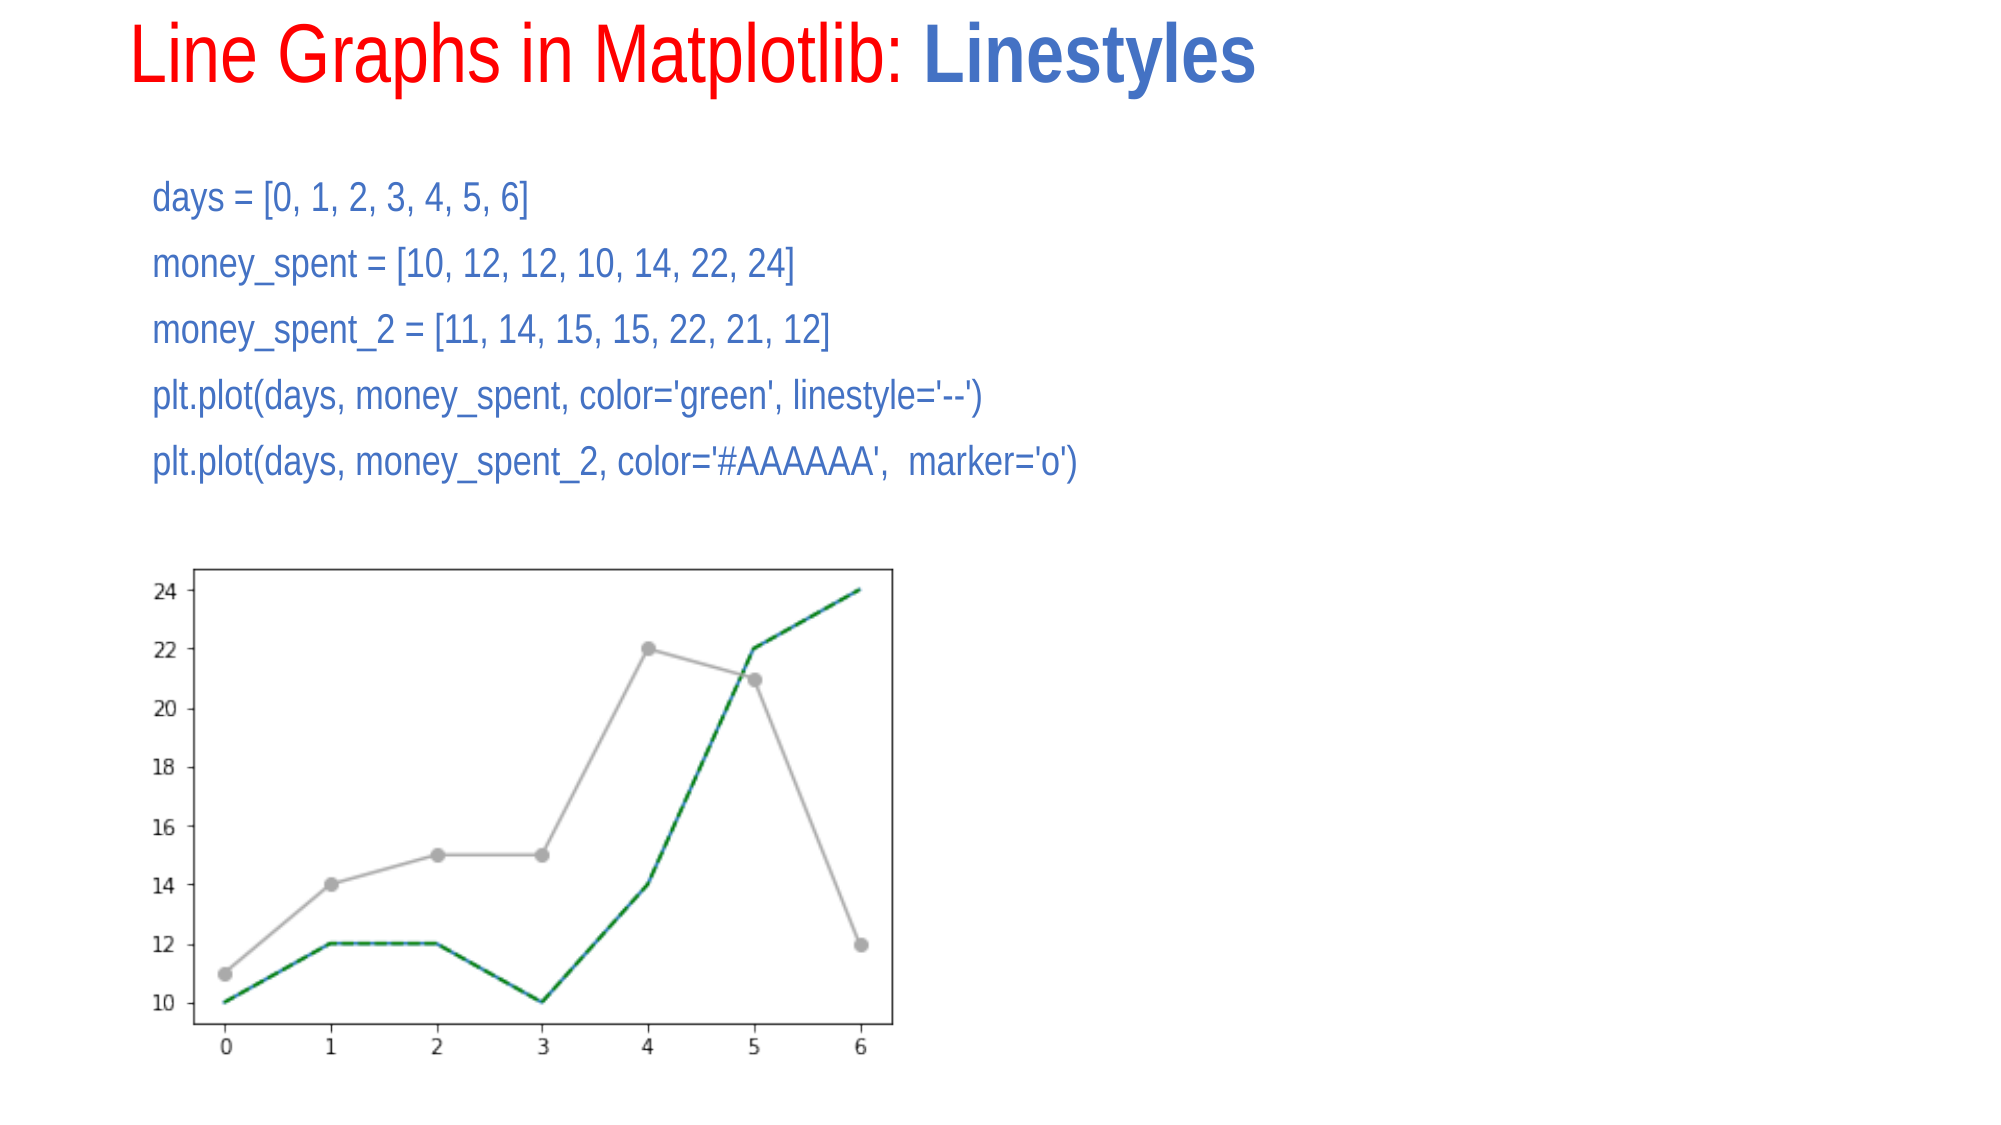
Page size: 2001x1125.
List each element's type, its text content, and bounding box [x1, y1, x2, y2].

picture [137, 548, 913, 1074]
title Line Graphs in Matplotlib: Linestyles [114, 0, 1840, 112]
list days = [0, 1, 2, 3, 4, 5, 6] money_spent = [10, 12, 12, 10, 14, 22, 24] money_spent_2 = [11, 14, 15, 15, 22, 21, 12] plt.plot(days, money_spent, color='green', linestyle='--') plt.plot(days, money_spent_2, color='#AAAAAA', marker='o') [137, 168, 1863, 1080]
